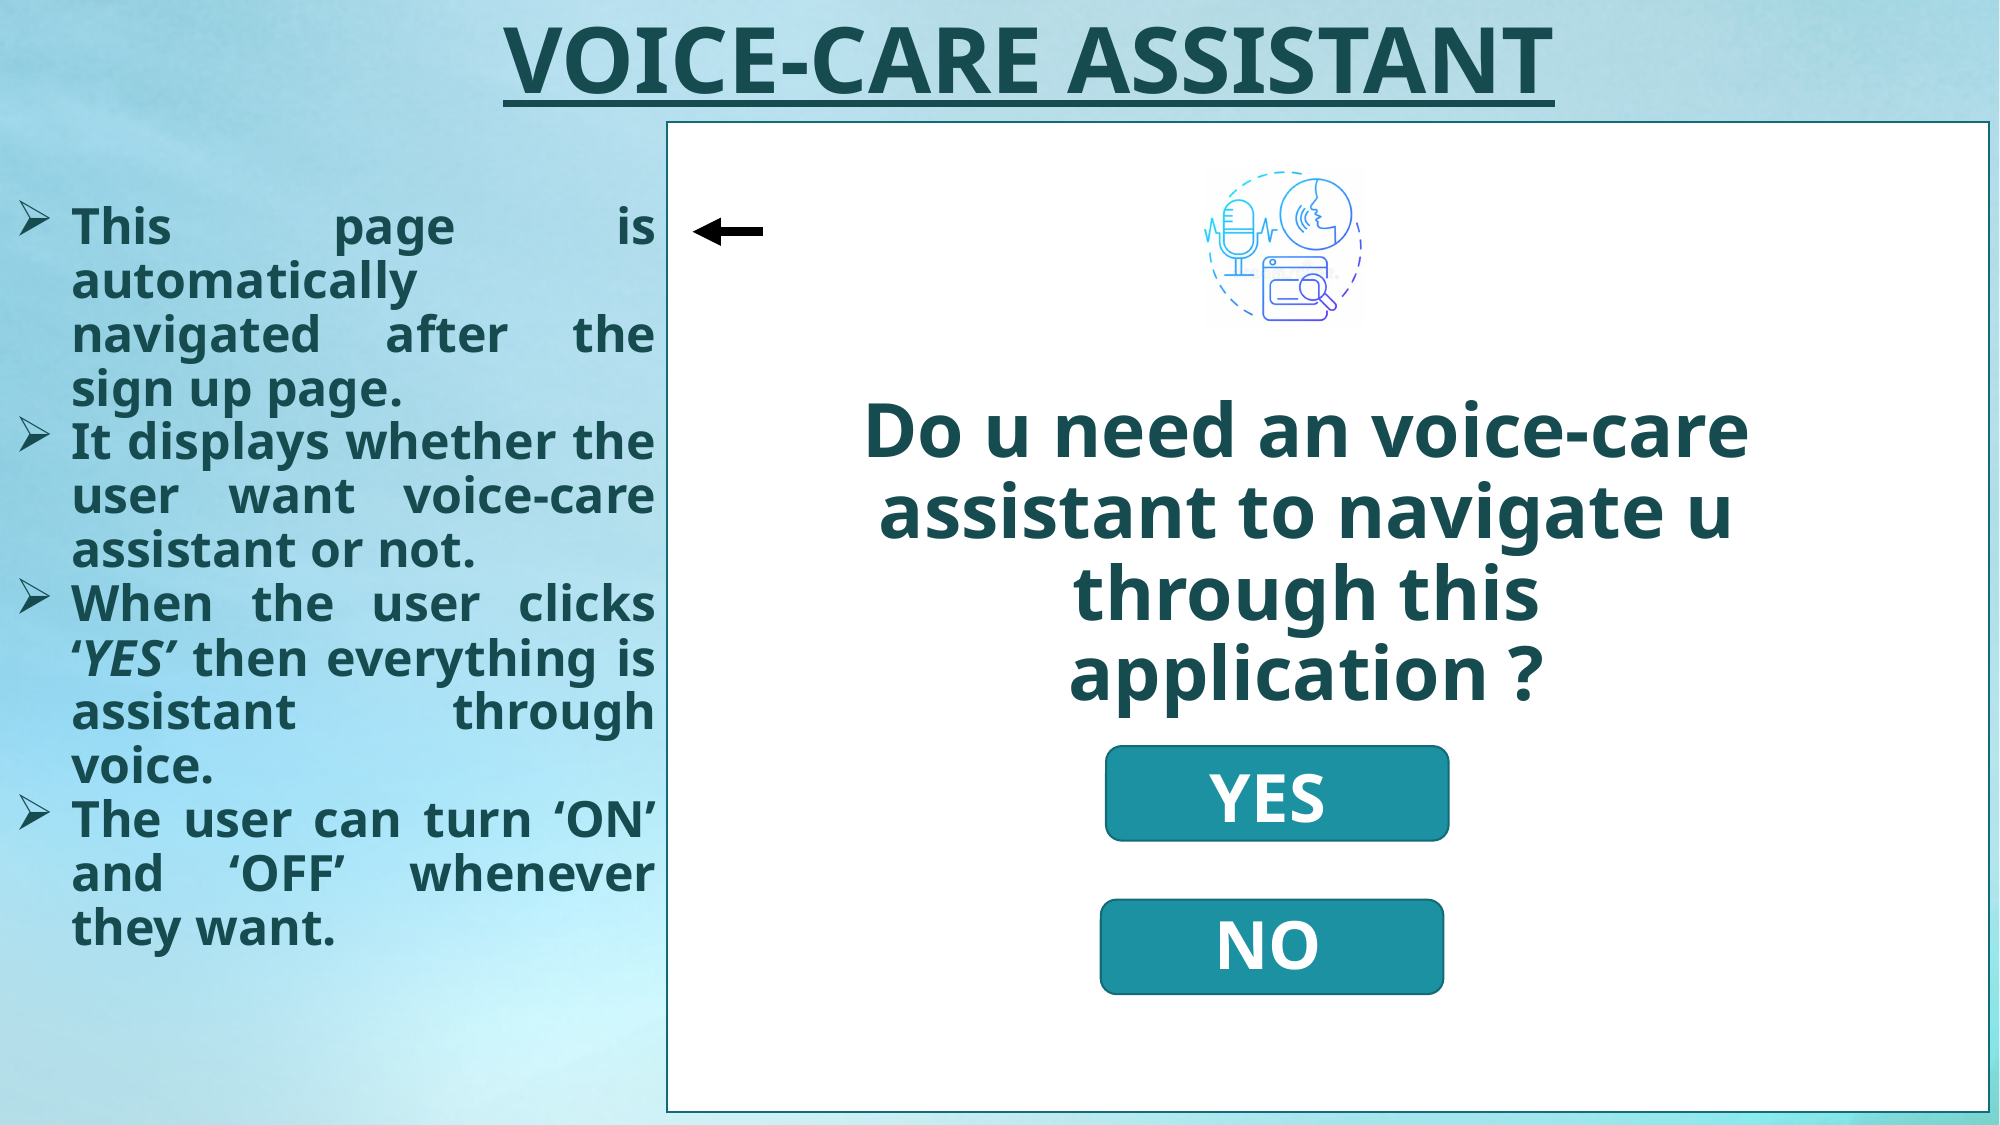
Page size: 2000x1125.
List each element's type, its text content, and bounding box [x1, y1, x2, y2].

text_box Do u need an voice-care assistant to navigate u through this application ? [810, 385, 1803, 725]
text_box [1104, 745, 1450, 842]
text_box NO [1200, 904, 1352, 992]
picture [1204, 166, 1365, 327]
text_box [1099, 898, 1445, 996]
text_box This page is automatically navigated after the sign up page. It displays whether the user want voice-care assistant or not. When the user clicks ‘YES’ then everything is assistant through voice. The user can turn ‘ON’ and ‘OFF’ whenever they want. [0, 193, 672, 964]
picture [0, 0, 2000, 1125]
text_box VOICE-CARE ASSISTANT [361, 6, 1697, 121]
text_box [666, 121, 1990, 1113]
text_box YES [1195, 758, 1343, 845]
